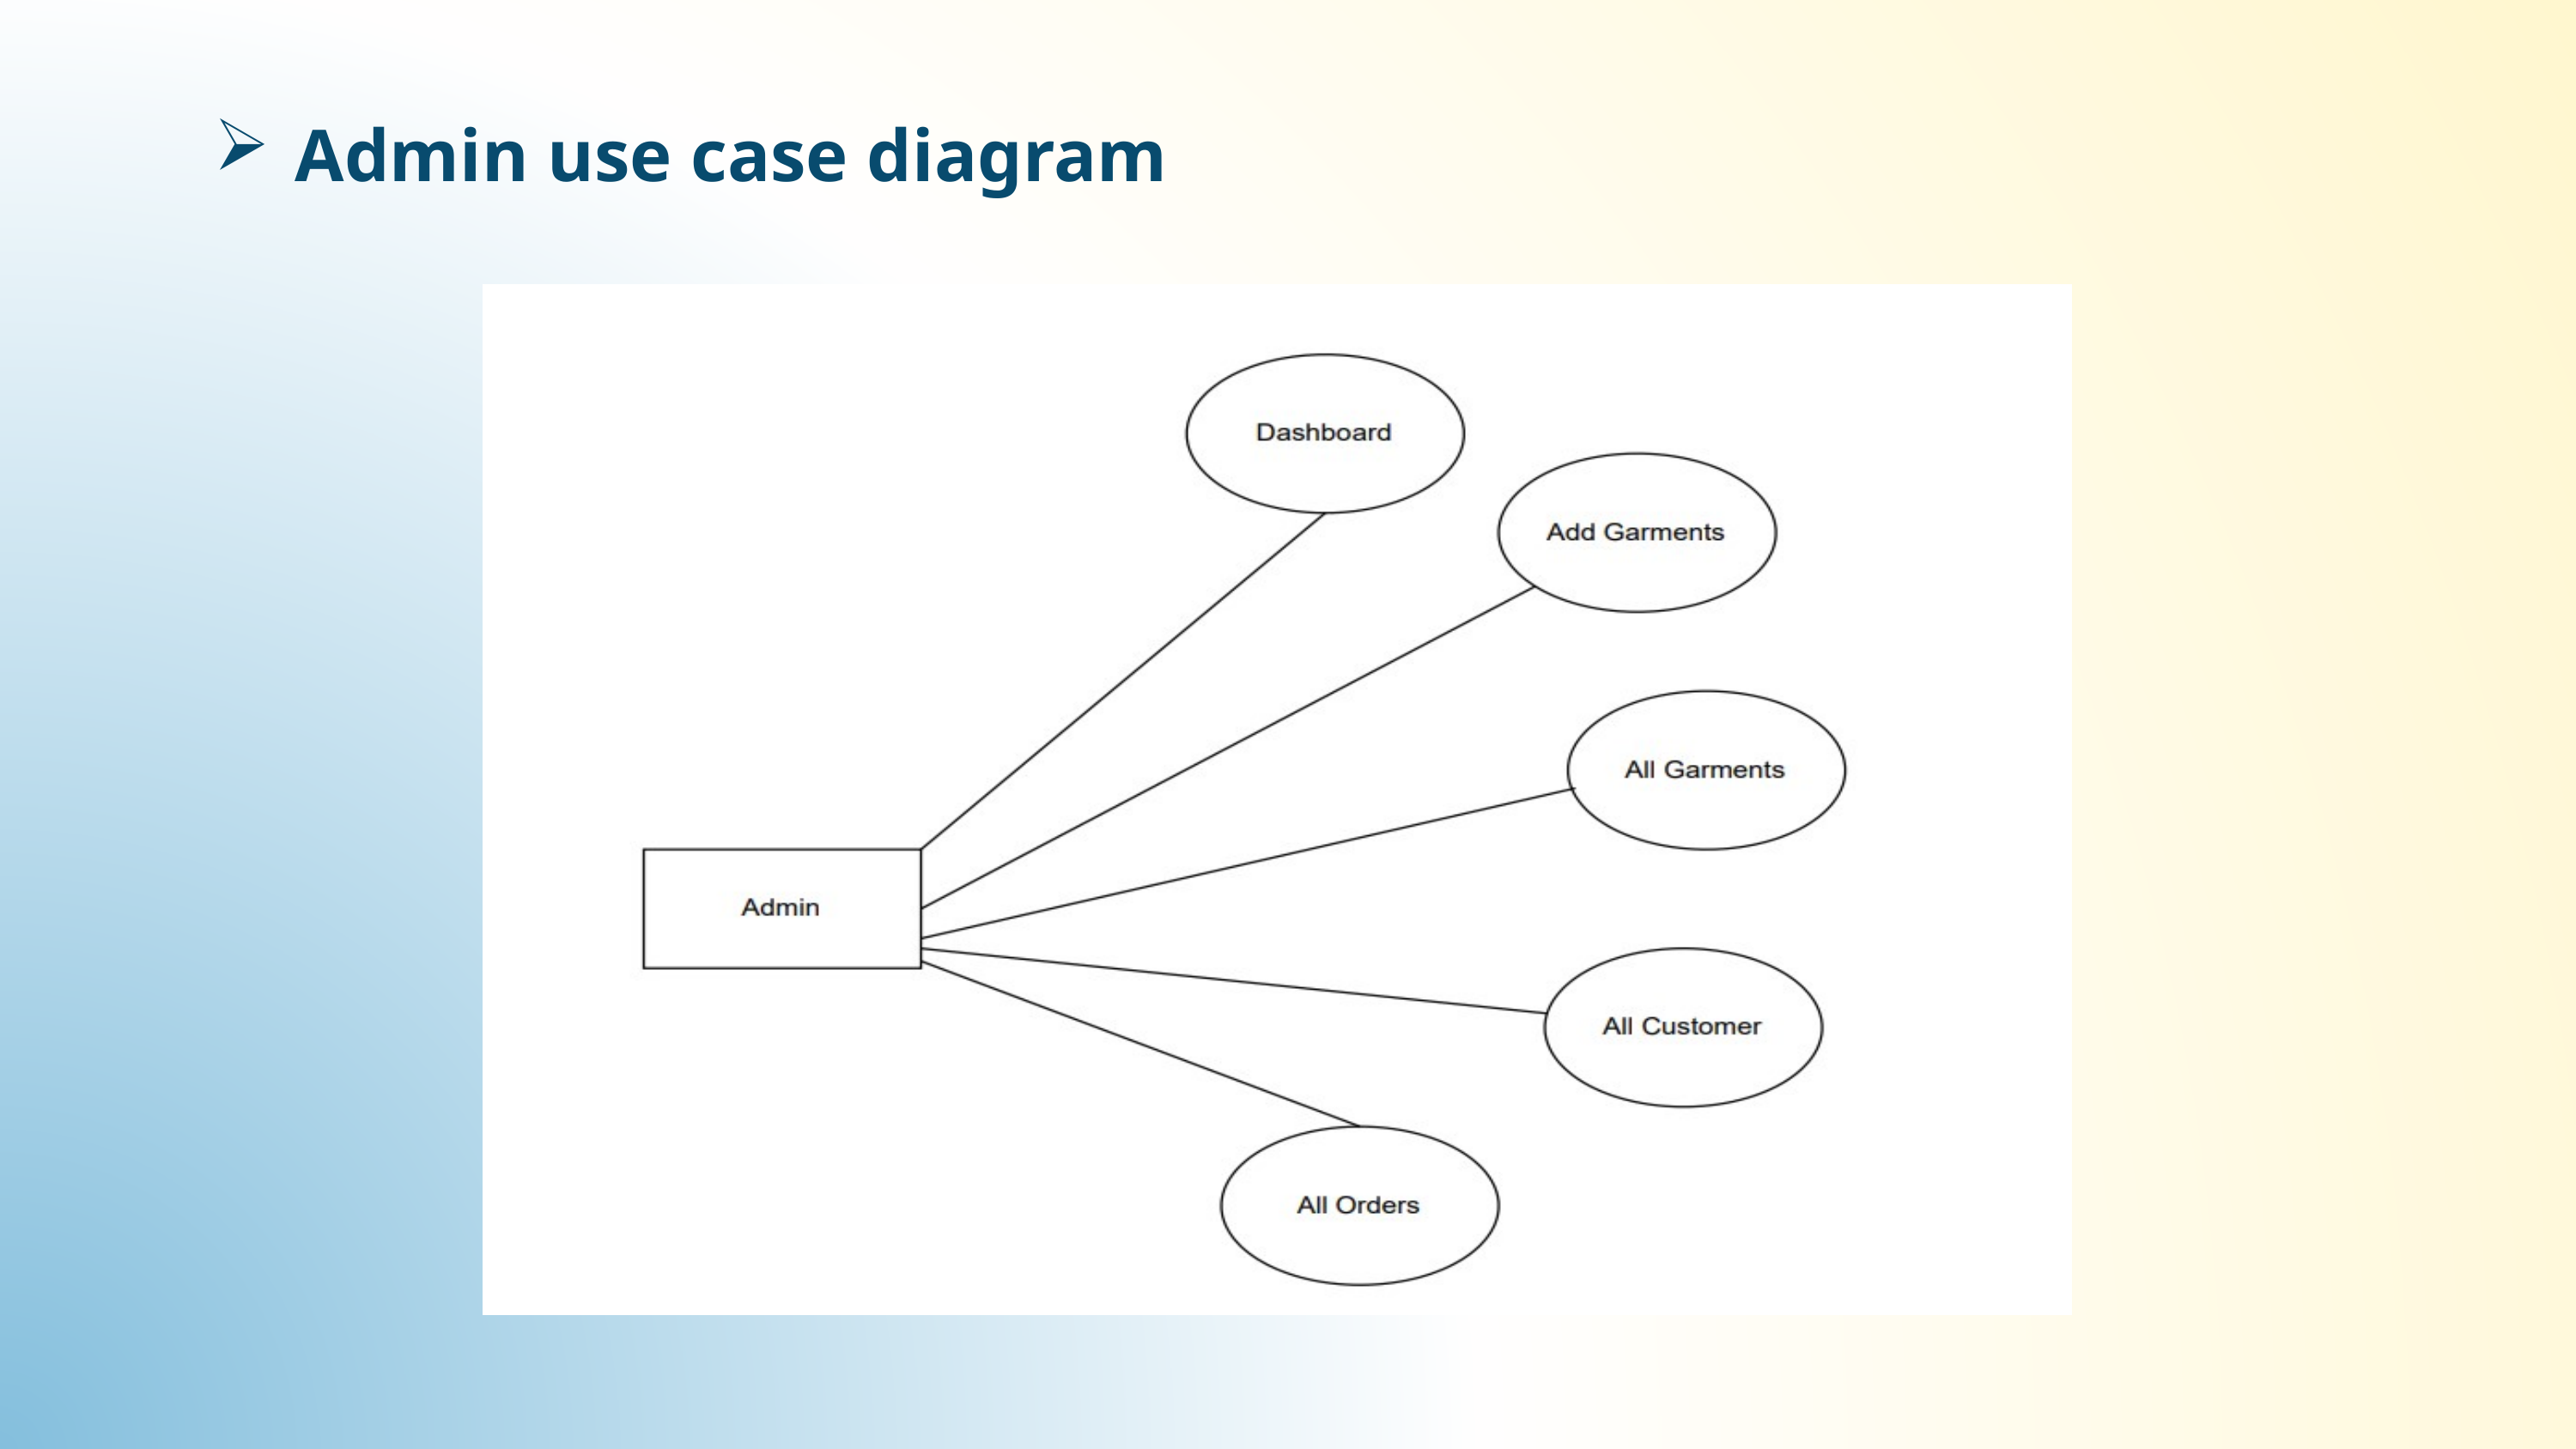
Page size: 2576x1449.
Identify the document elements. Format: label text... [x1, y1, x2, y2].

picture [0, 0, 2576, 1449]
title Admin use case diagram [214, 110, 1517, 197]
